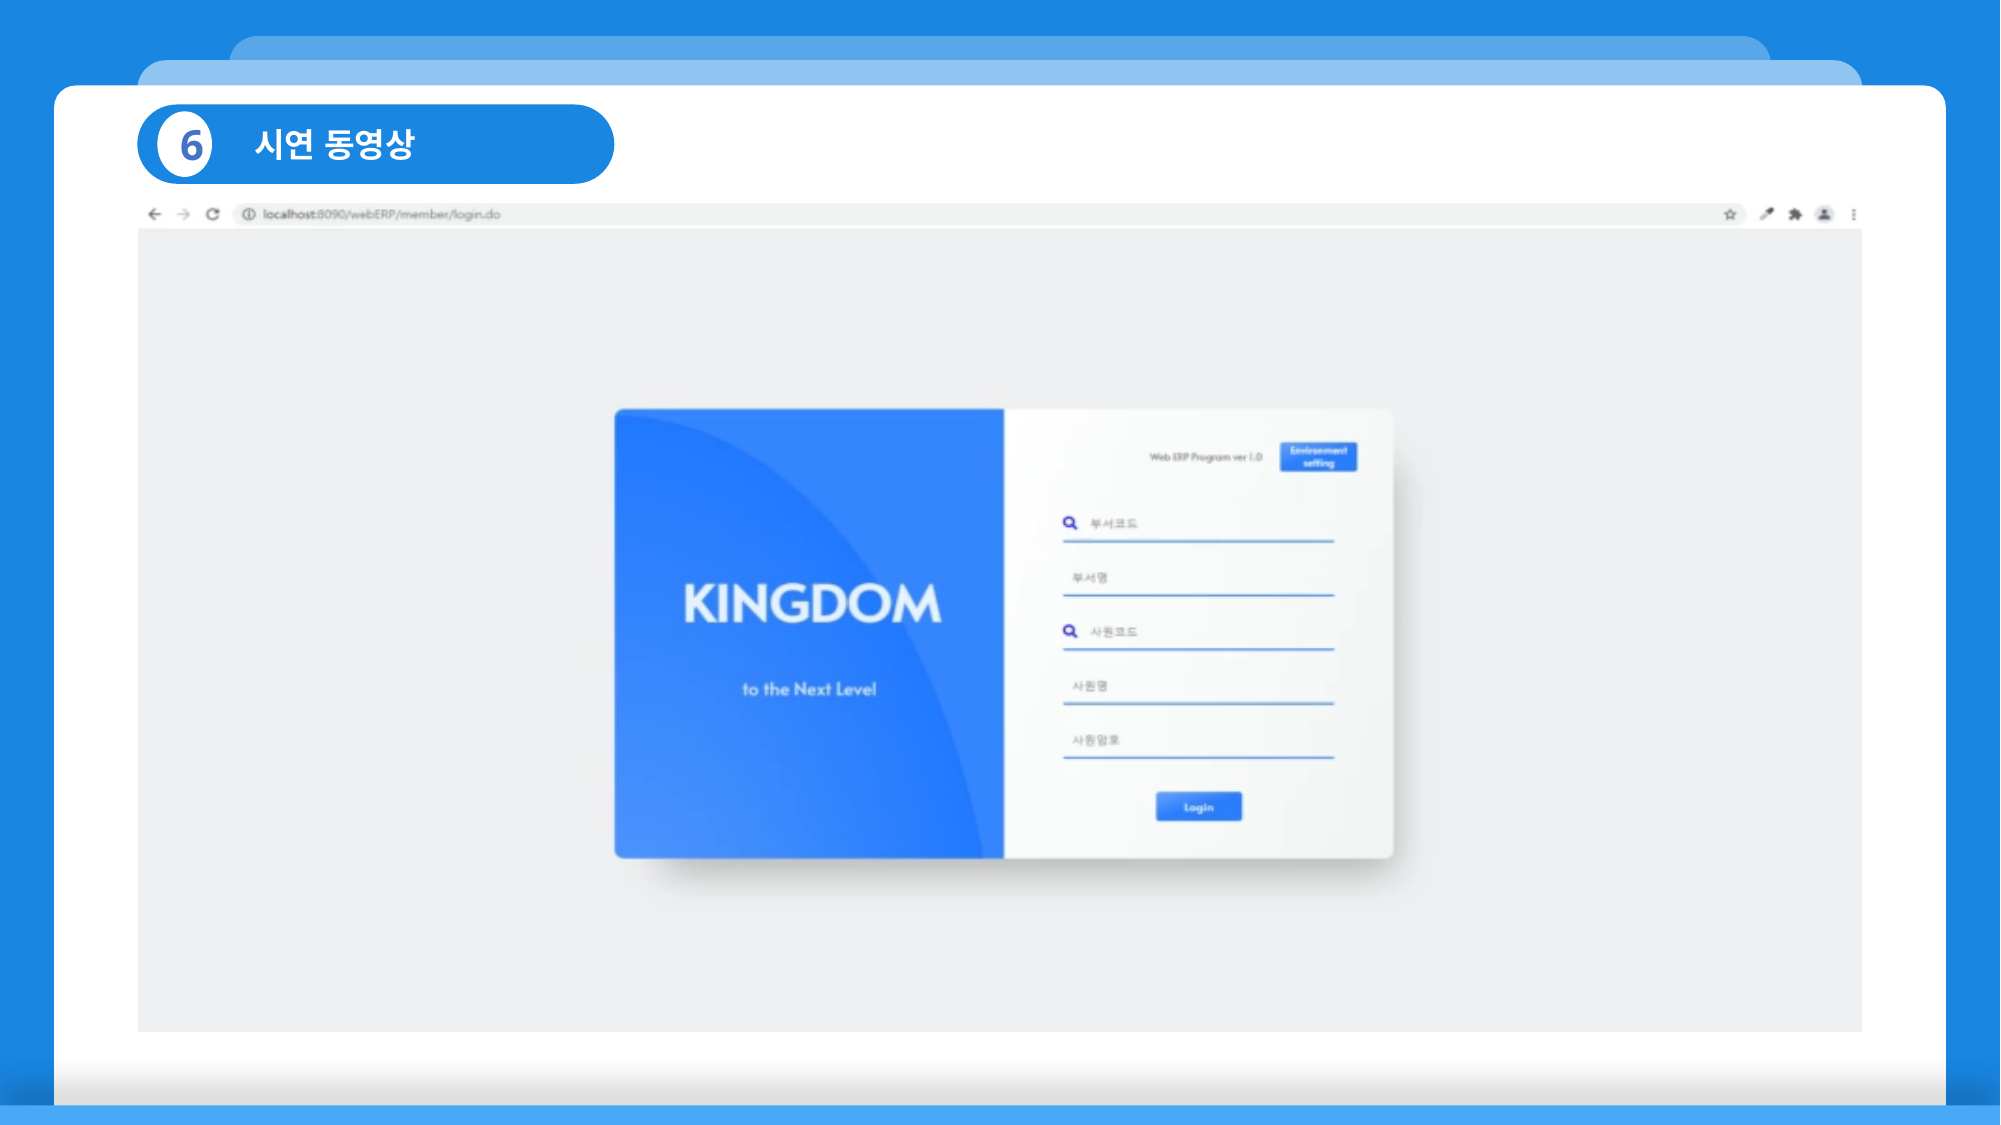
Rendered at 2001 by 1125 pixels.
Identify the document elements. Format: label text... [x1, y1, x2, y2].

text_box 시연 동영상 [136, 103, 616, 185]
text_box [53, 84, 1947, 1068]
text_box [136, 59, 1864, 84]
text_box [0, 1104, 2000, 1125]
text_box [228, 34, 1772, 59]
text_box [137, 202, 1863, 1033]
text_box 6 [156, 110, 214, 178]
